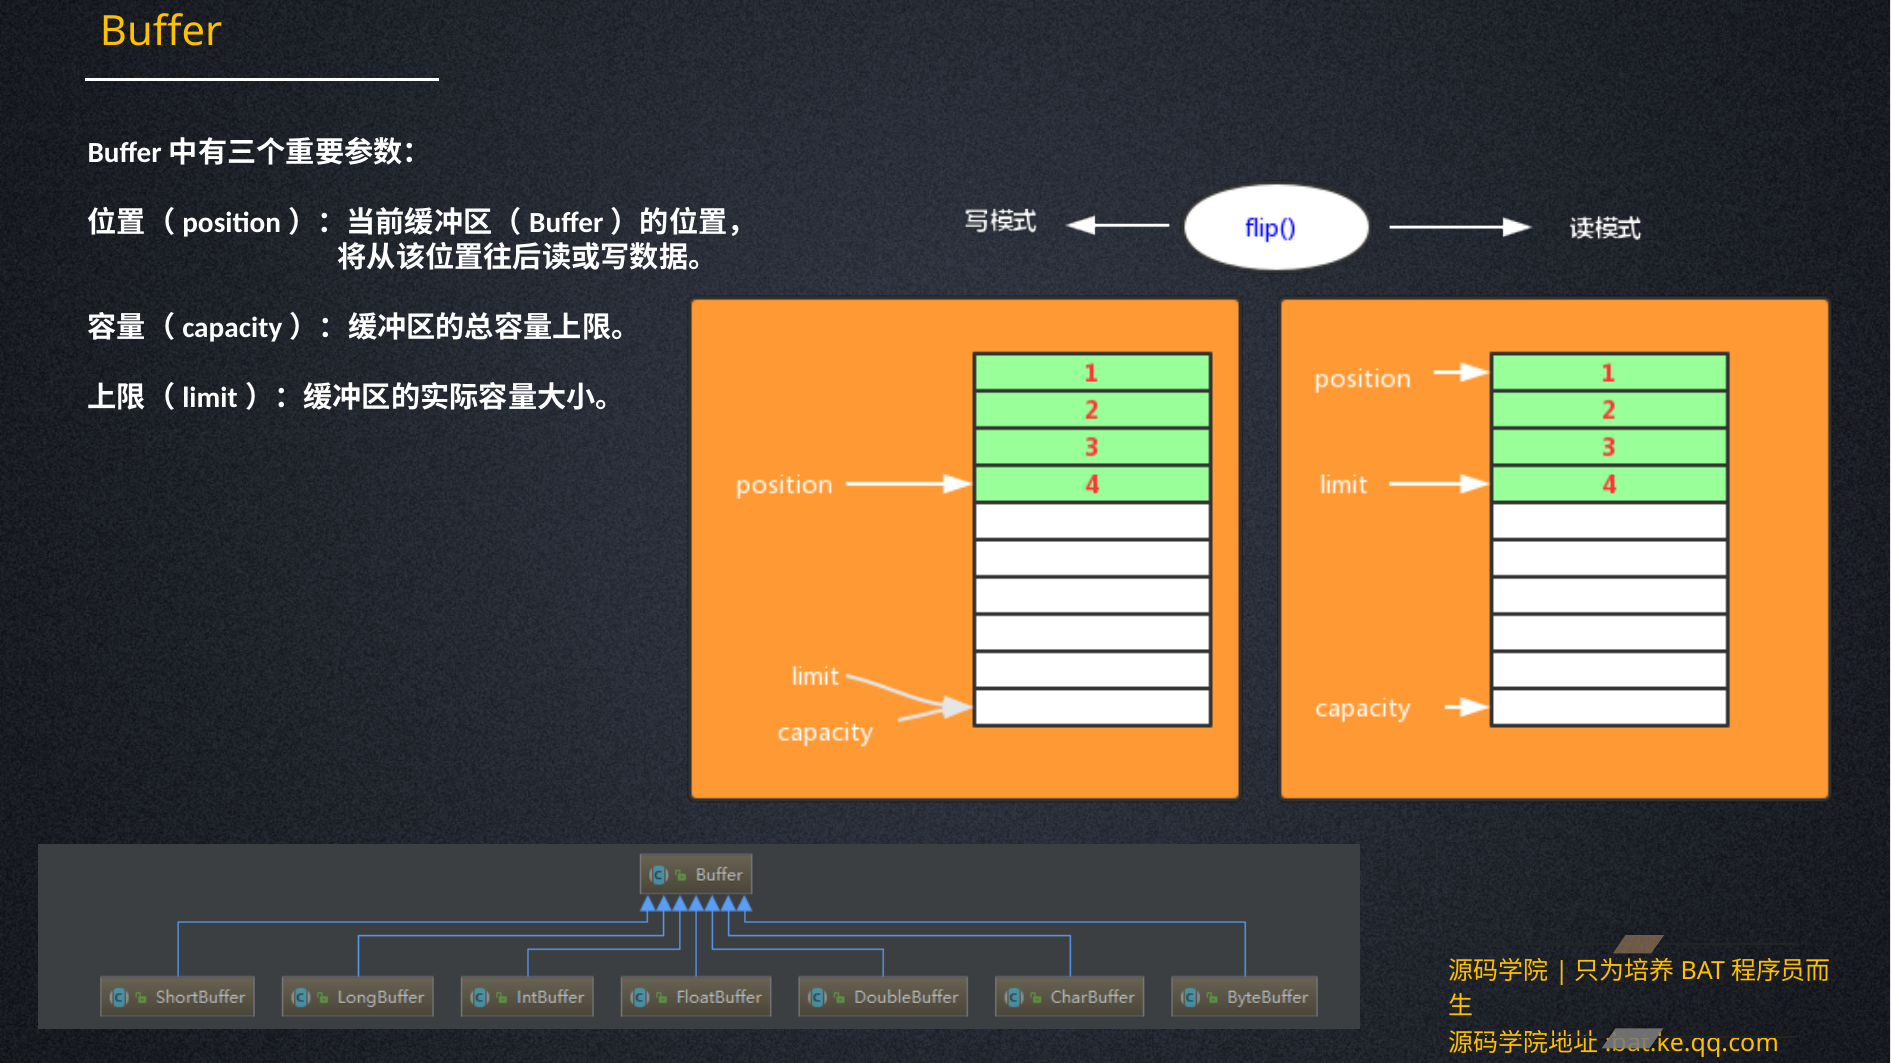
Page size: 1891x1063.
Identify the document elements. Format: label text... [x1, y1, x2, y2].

text_box [1607, 1026, 1666, 1036]
picture [0, 0, 1891, 1063]
text_box Buffer [85, 0, 677, 62]
text_box [1617, 932, 1666, 943]
text_box 源码学院|只为培养BAT程序员而生 源码学院地址:bat.ke.qq.com [1434, 940, 1849, 1063]
text_box [1599, 1047, 1653, 1051]
text_box Buffer中有三个重要参数： 位置（position）：当前缓冲区（Buffer）的位置， 将从该位置往后读或写数据。 容量（capacity）：缓冲区的总容量上限。 上限（limit）：缓冲区的实际容量大小。 [72, 125, 289, 421]
